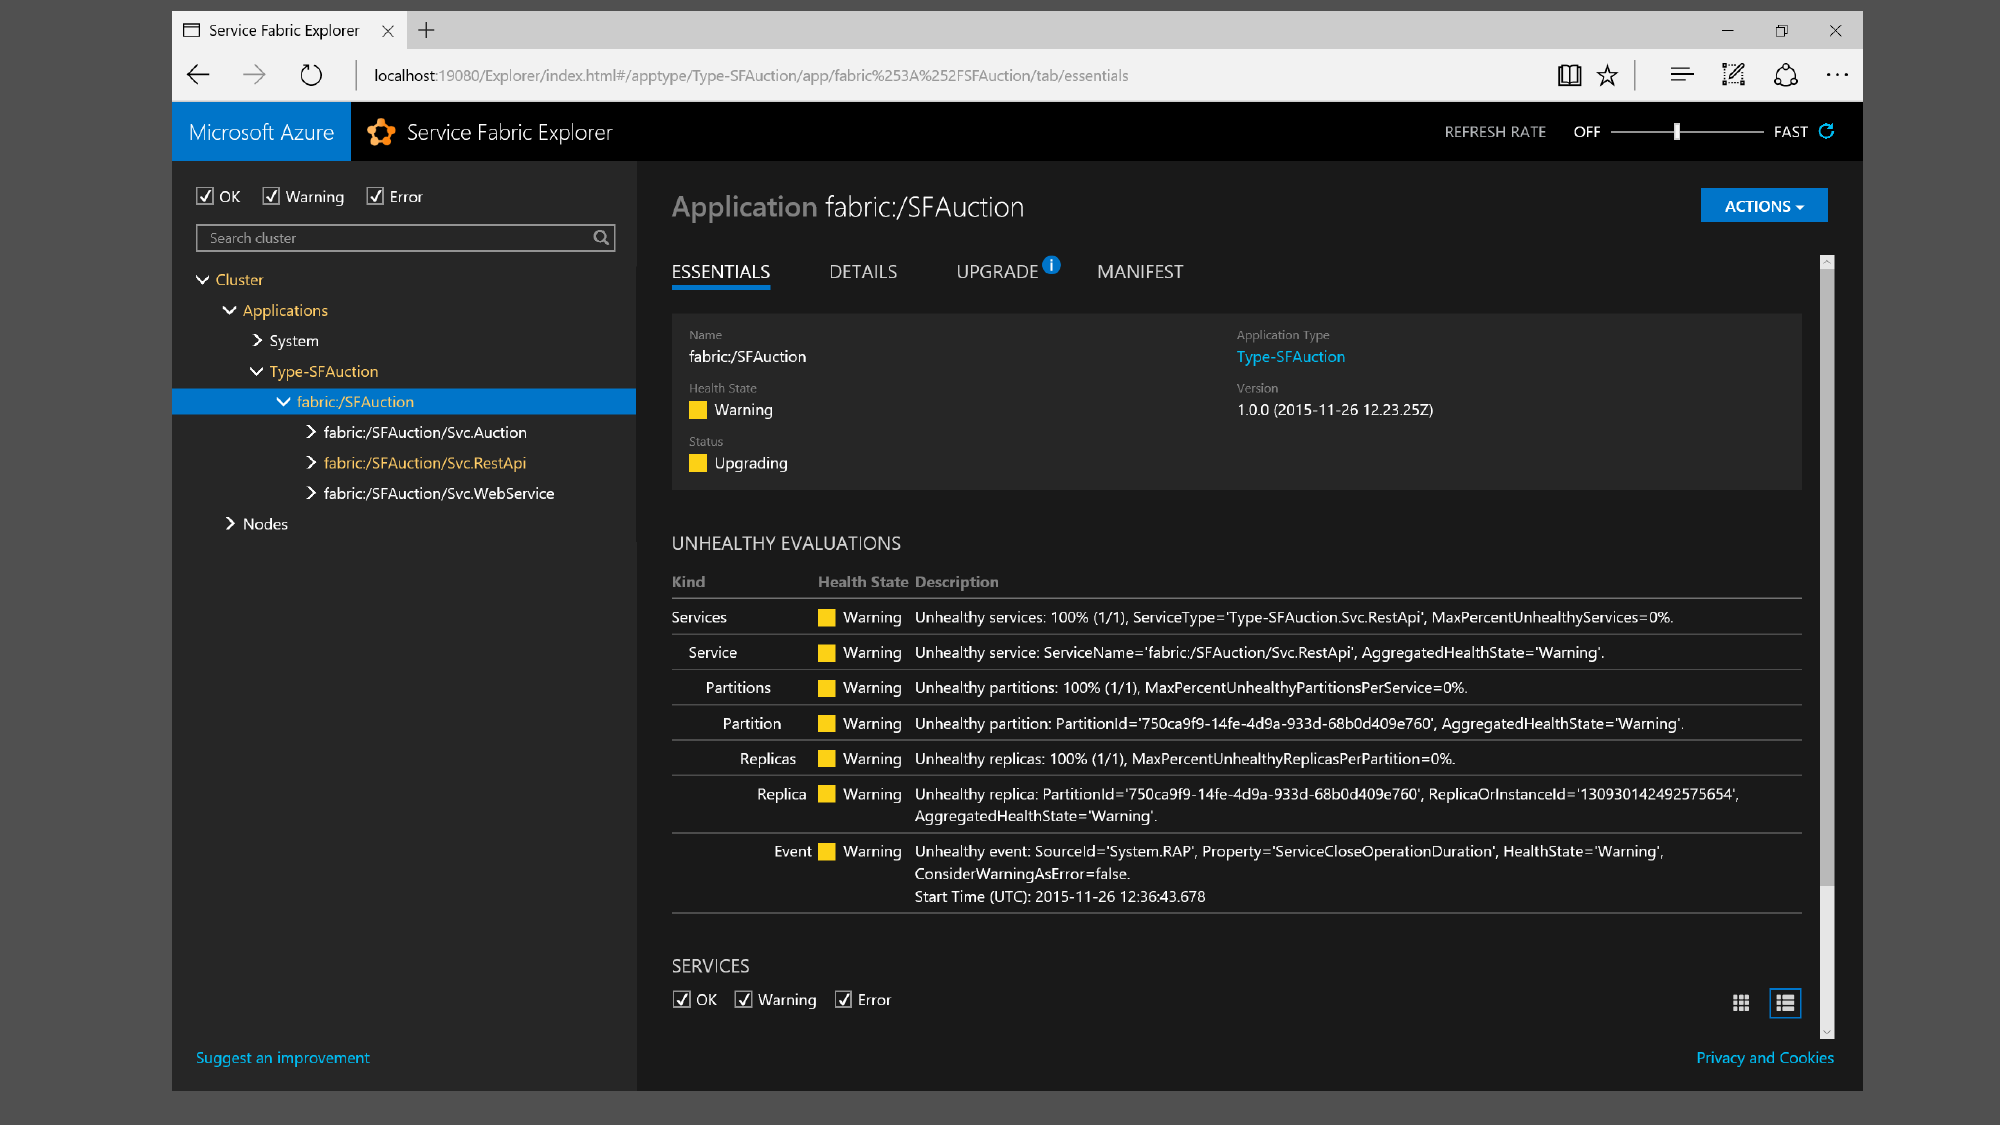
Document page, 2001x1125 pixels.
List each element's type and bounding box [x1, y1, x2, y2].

picture [172, 11, 1863, 1092]
